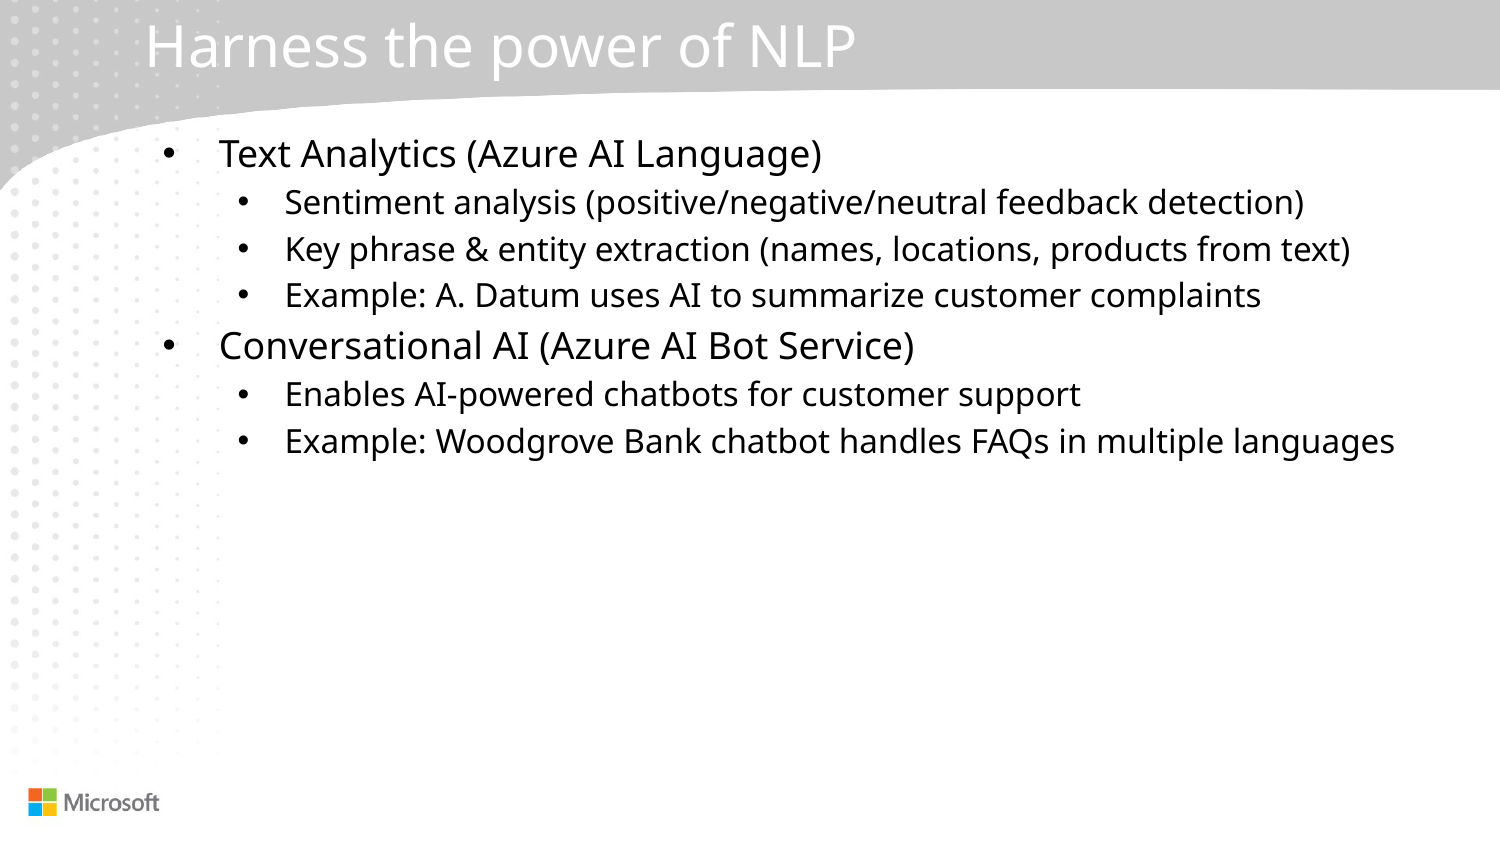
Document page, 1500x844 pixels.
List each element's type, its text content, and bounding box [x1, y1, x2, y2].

picture [0, 0, 1500, 844]
list Text Analytics (Azure AI Language) Sentiment analysis (positive/negative/neutral feedback detection) Key phrase & entity extraction (names, locations, products from text) Example: A. Datum uses AI to summarize customer complaints Conversational AI (Azure AI Bot Service) Enables AI-powered chatbots for customer support Example: Woodgrove Bank chatbot handles FAQs in multiple languages [147, 122, 1454, 830]
title Harness the power of NLP [130, 1, 1369, 78]
